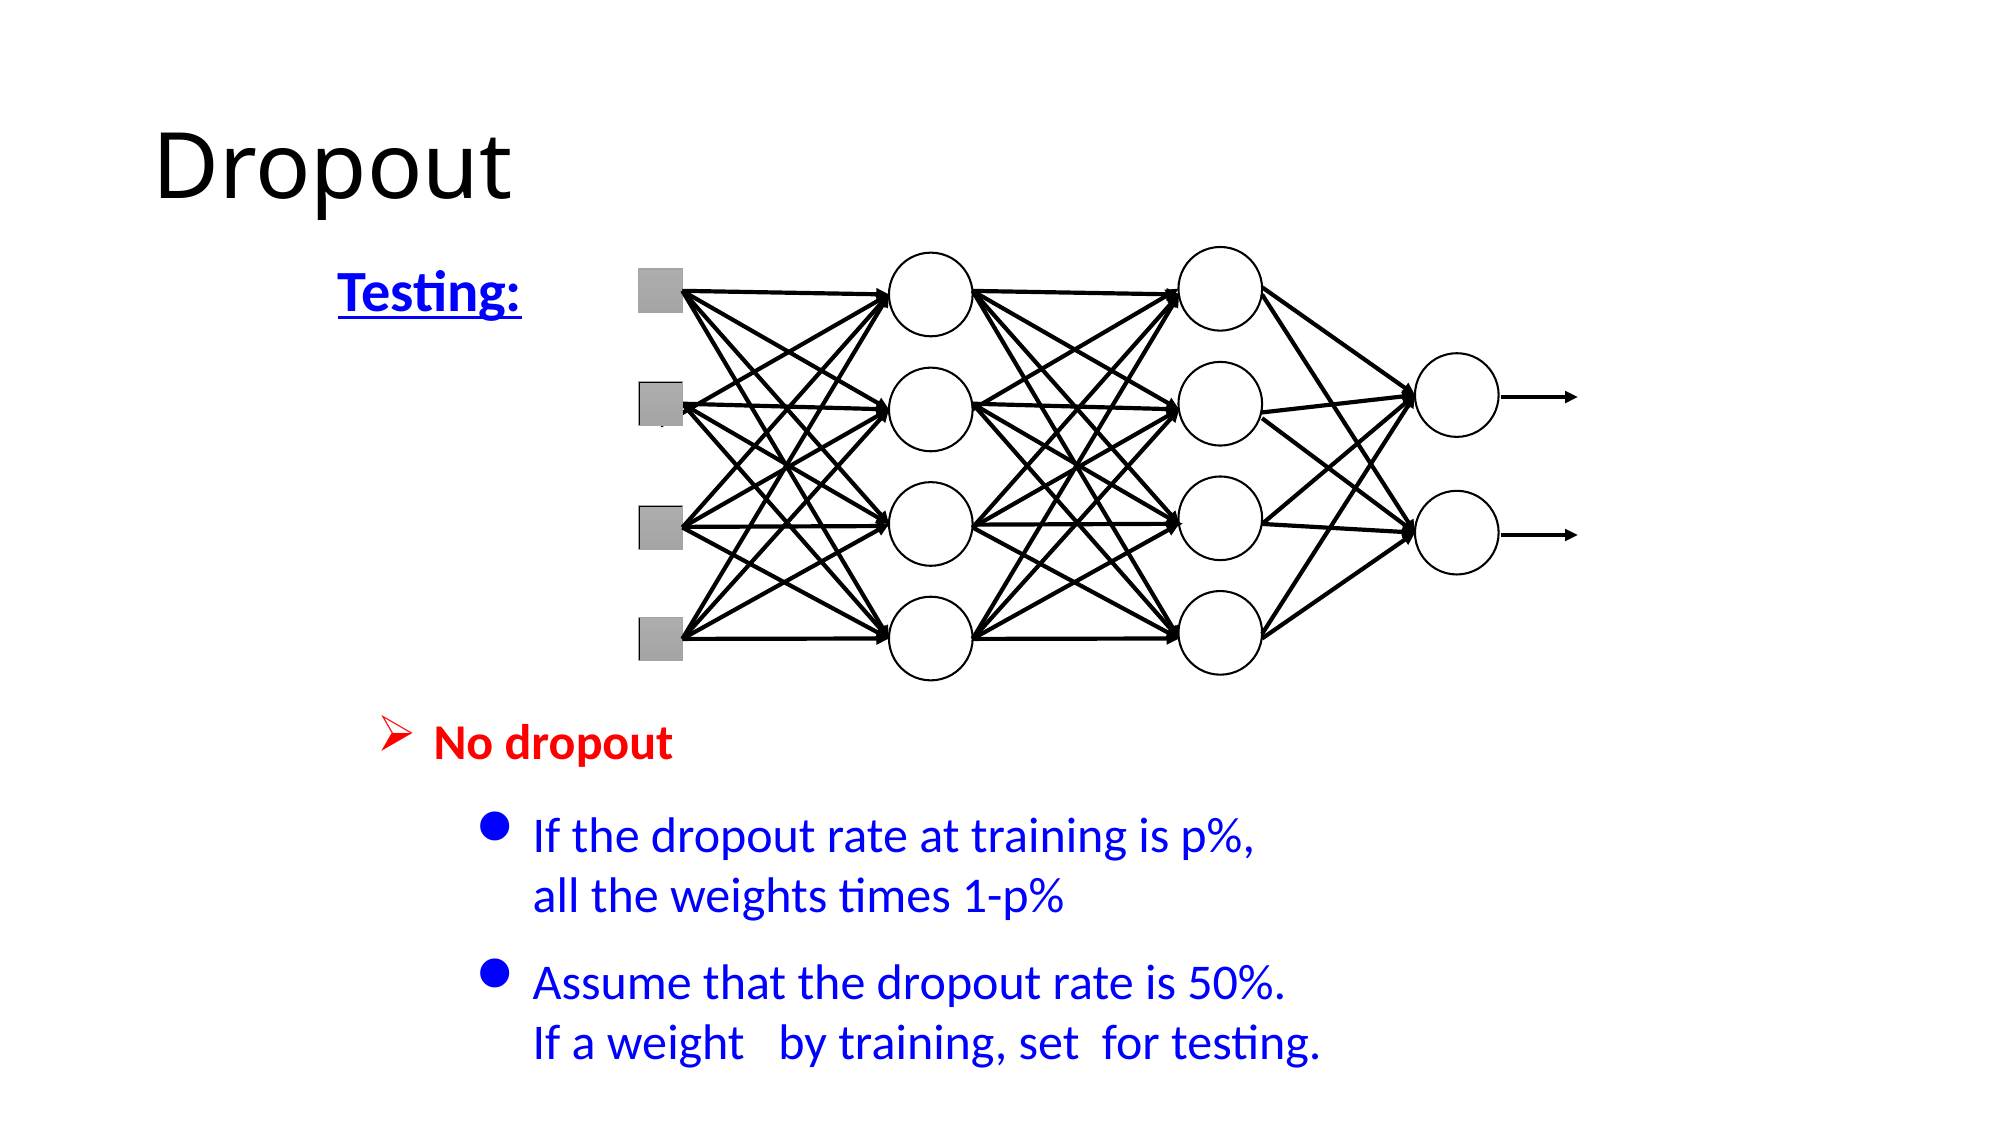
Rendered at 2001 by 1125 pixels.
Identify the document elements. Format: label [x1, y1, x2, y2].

text_box [461, 795, 1304, 930]
title [137, 59, 1863, 278]
text_box [362, 701, 916, 777]
text_box [322, 246, 1578, 681]
